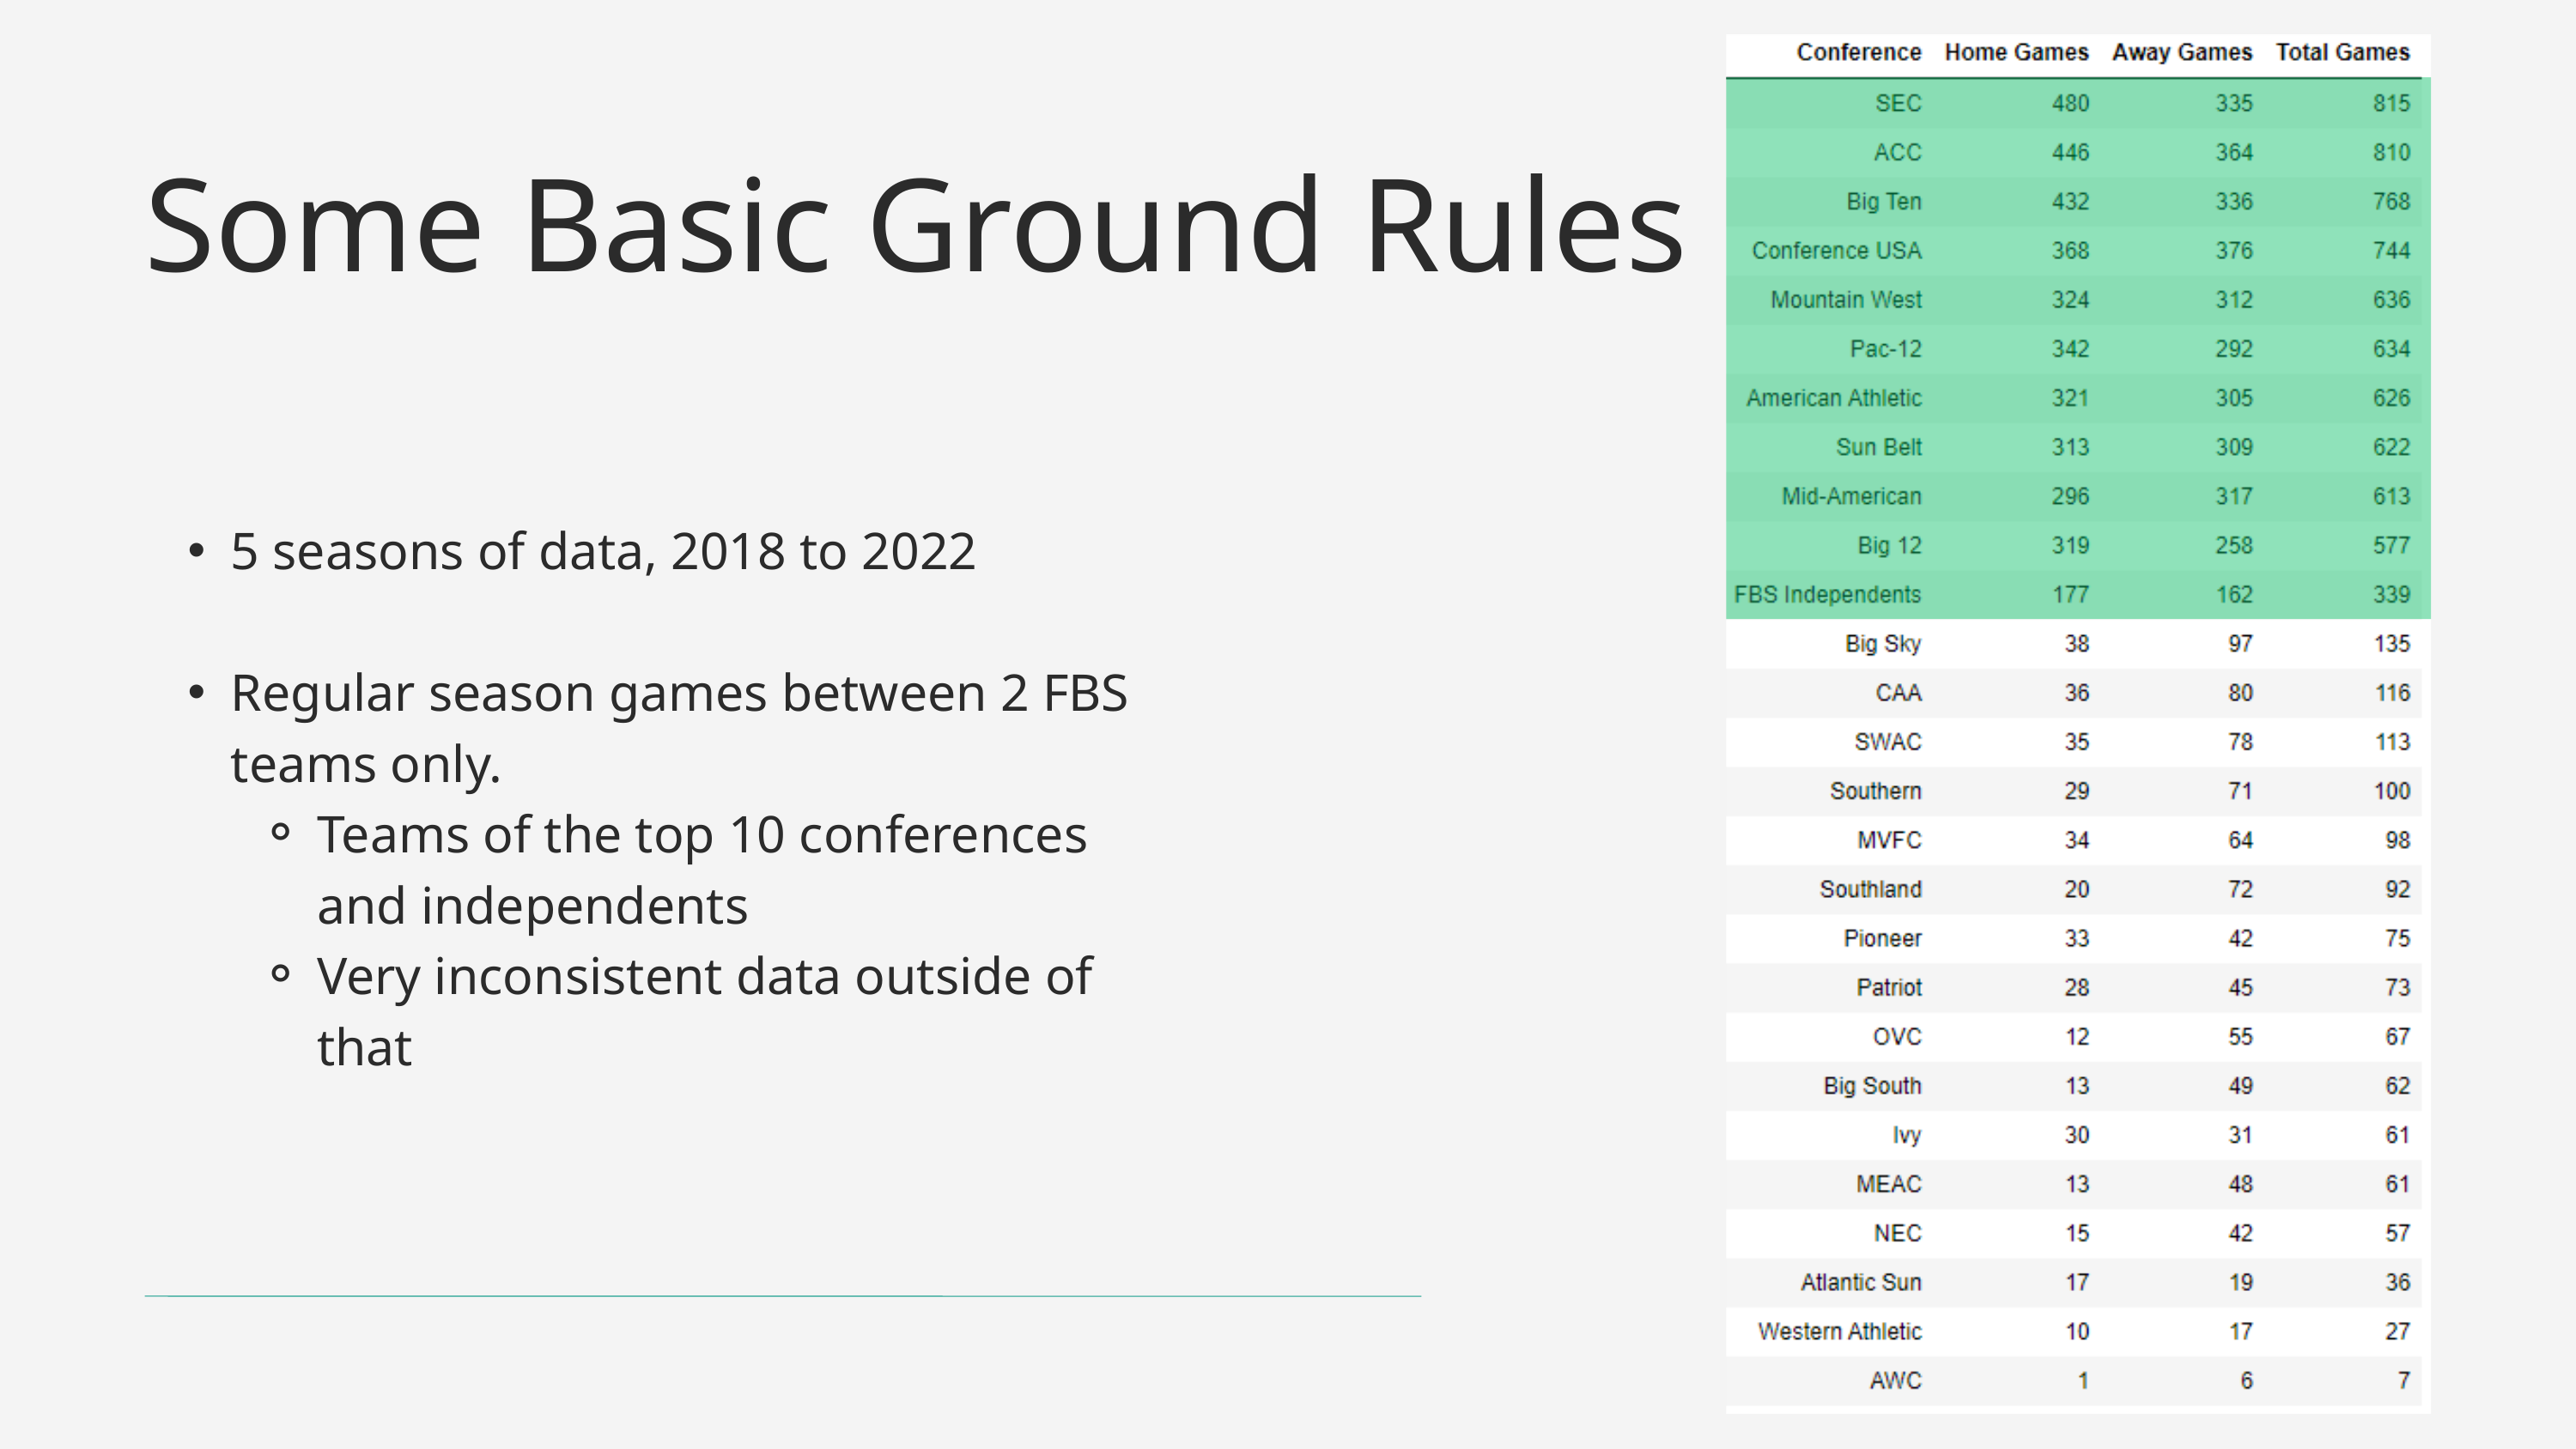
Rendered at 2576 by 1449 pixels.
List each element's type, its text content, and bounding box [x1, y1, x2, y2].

text_box Some Basic Ground Rules [144, 155, 1722, 298]
text_box [1726, 624, 2432, 1414]
text_box [1726, 34, 2432, 76]
text_box 5 seasons of data, 2018 to 2022 Regular season games between 2 FBS teams only. Teams of the top 10 conferences and independents Very inconsistent data outside of that [144, 508, 1141, 1147]
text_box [1726, 76, 2432, 620]
